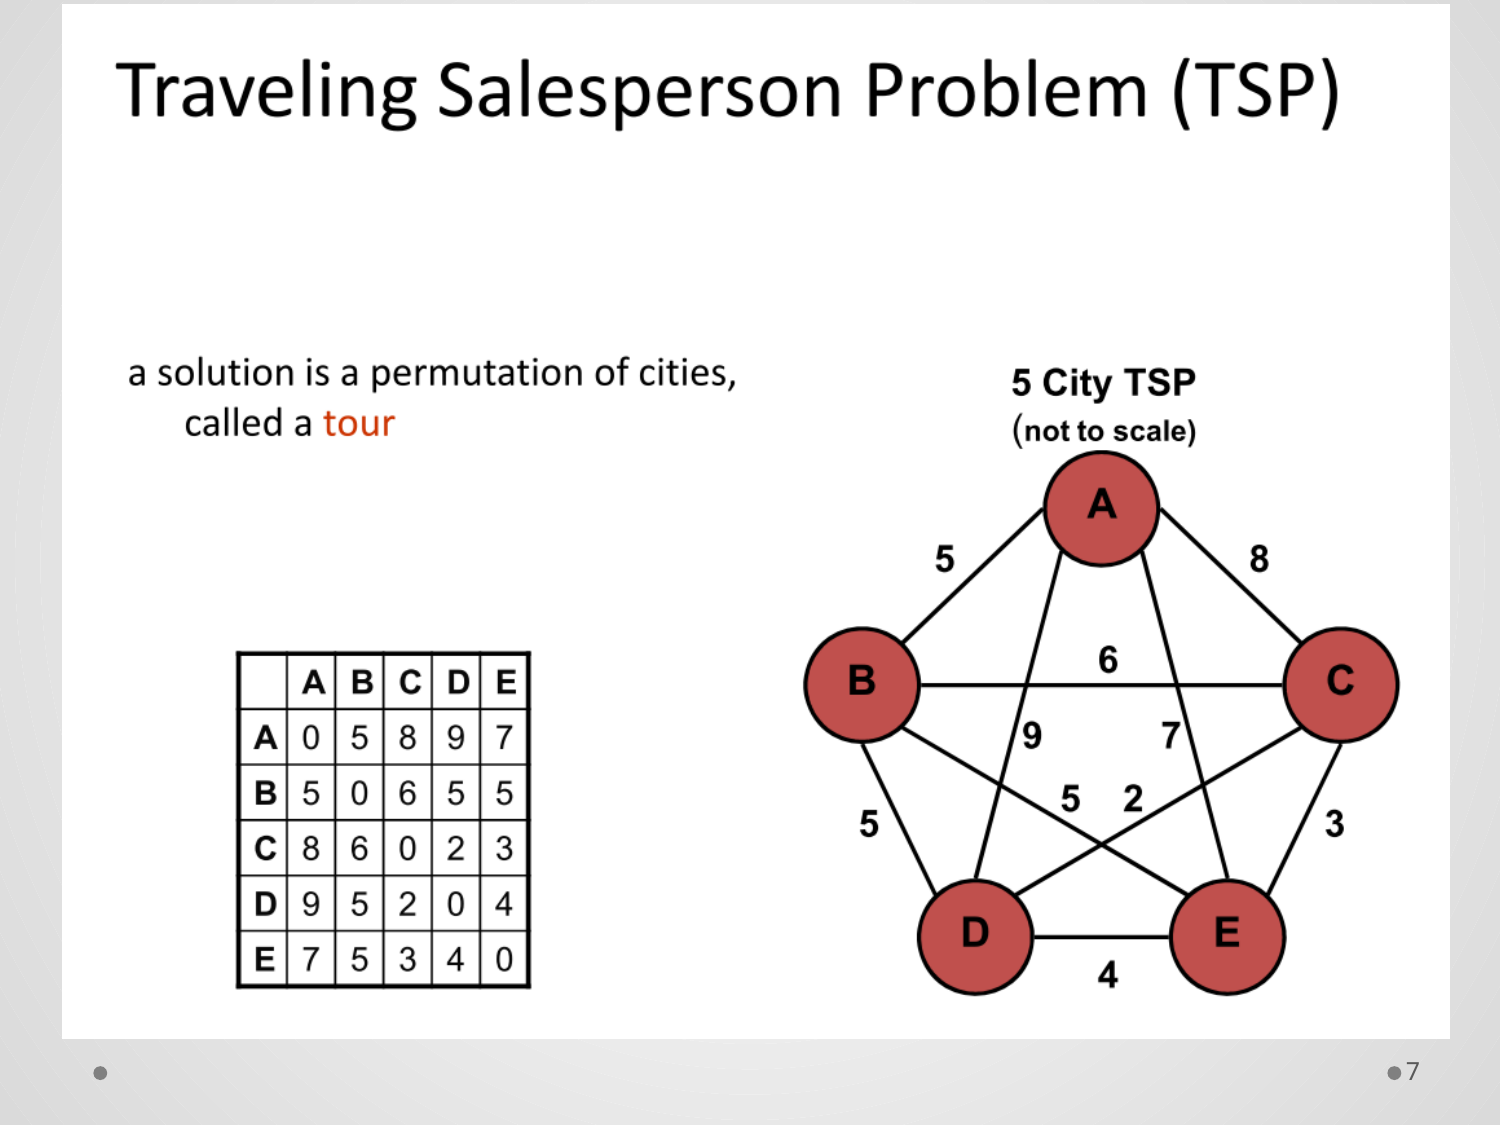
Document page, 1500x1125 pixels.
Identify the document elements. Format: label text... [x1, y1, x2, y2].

slide_number 7 [1401, 1042, 1494, 1103]
picture [62, 3, 1451, 1039]
